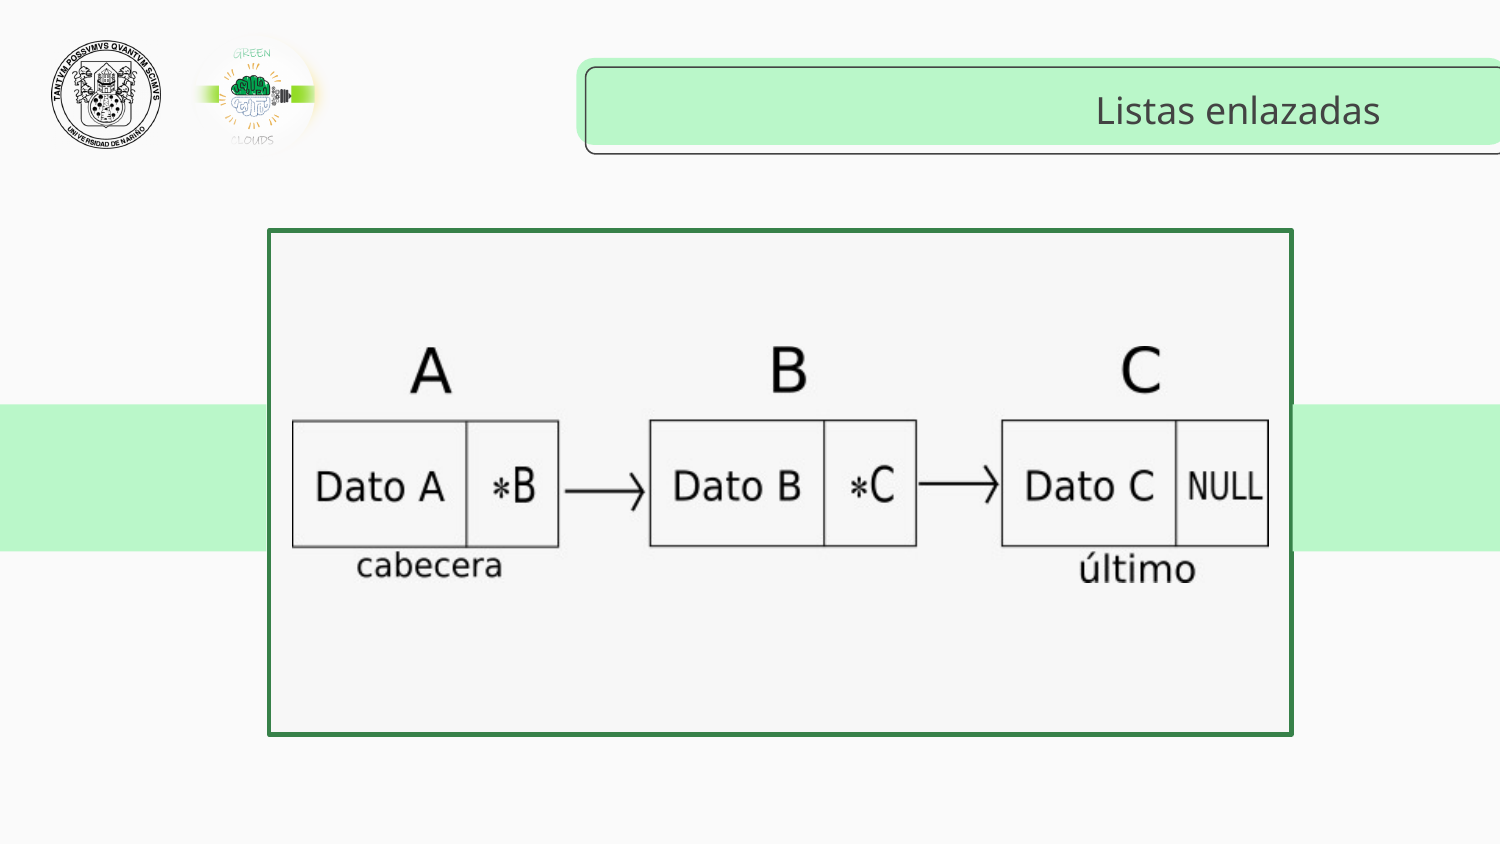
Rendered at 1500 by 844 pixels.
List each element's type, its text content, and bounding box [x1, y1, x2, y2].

text_box [0, 402, 268, 553]
picture [184, 28, 337, 161]
title Listas enlazadas [881, 70, 1406, 149]
text_box [1291, 402, 1500, 553]
picture [291, 346, 1269, 584]
picture [51, 40, 161, 150]
text_box [267, 228, 1294, 737]
